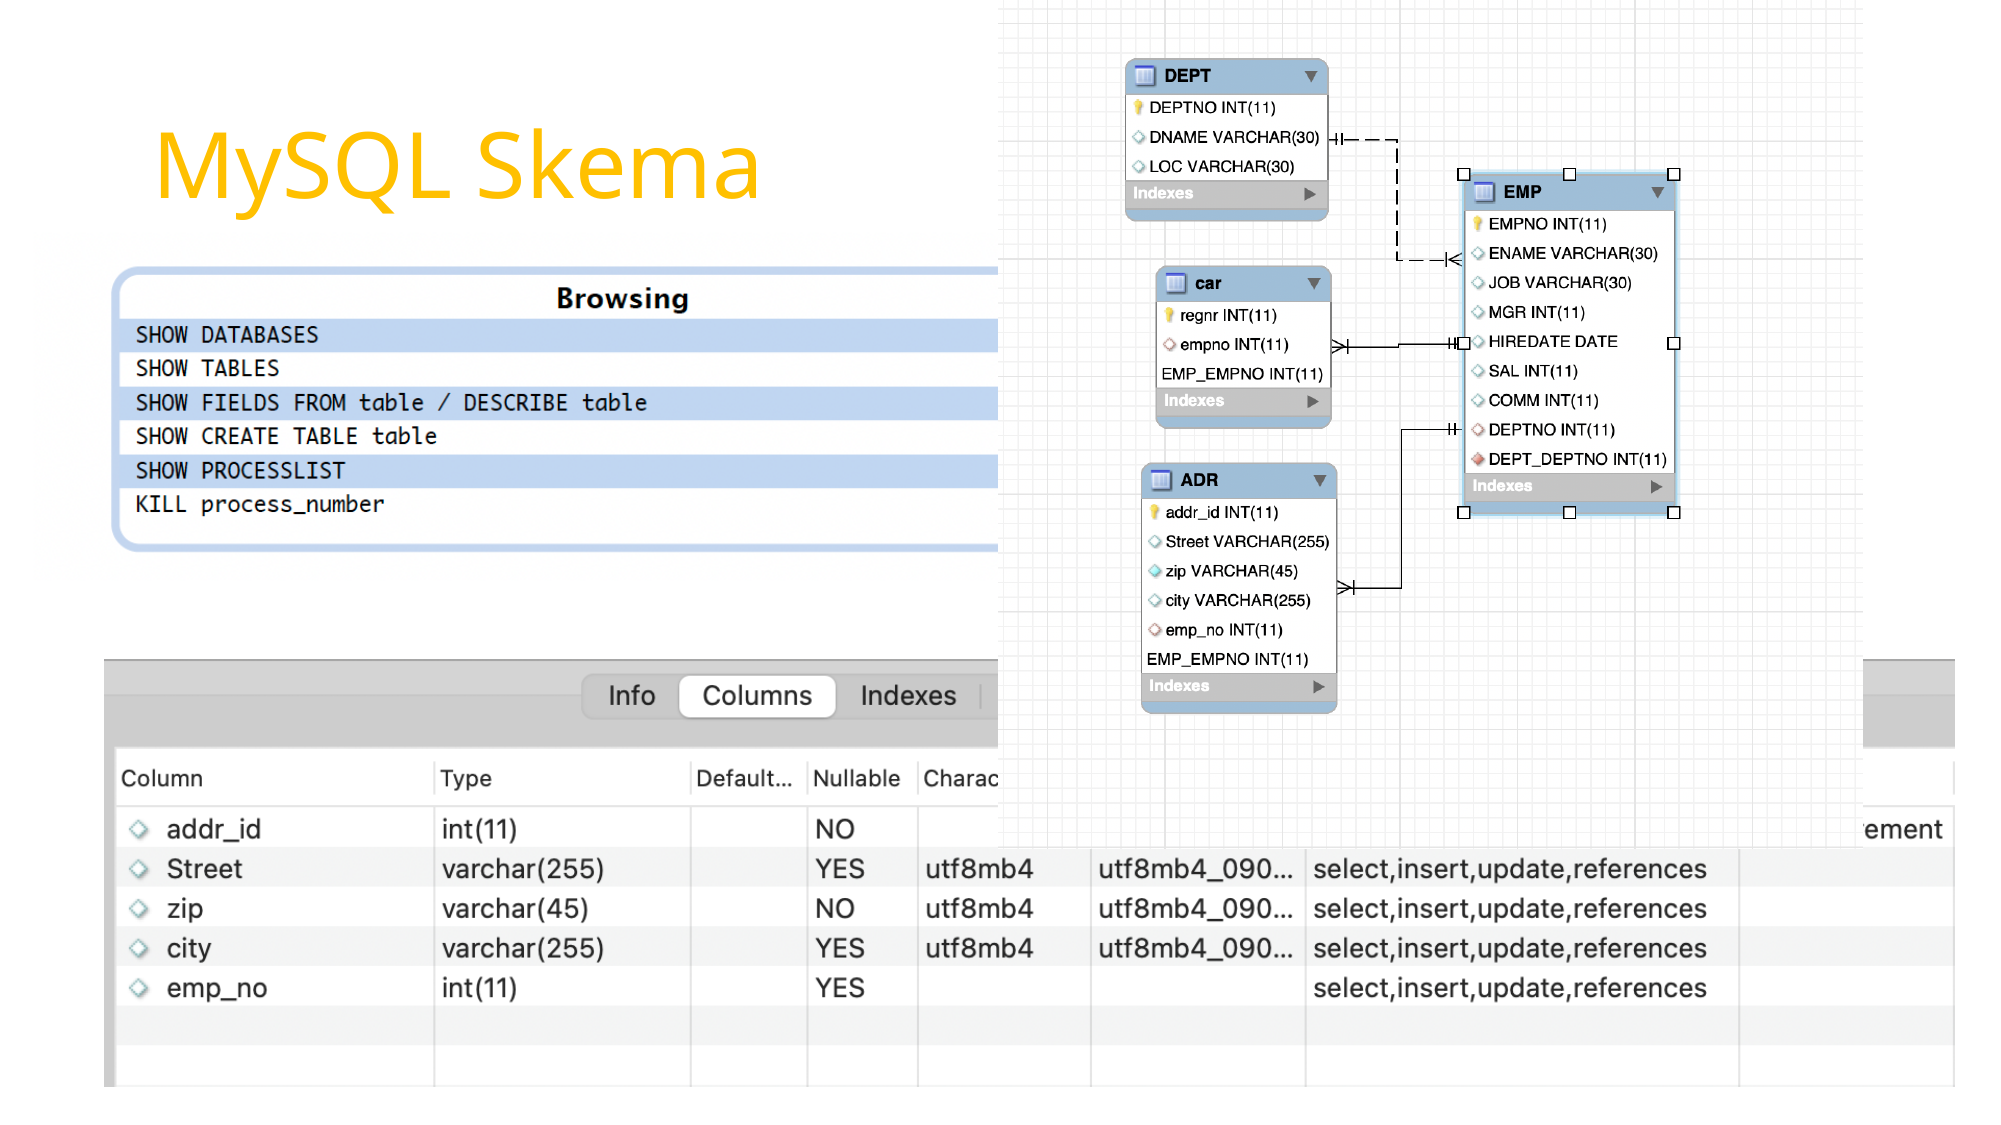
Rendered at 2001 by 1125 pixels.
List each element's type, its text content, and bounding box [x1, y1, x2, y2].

picture [33, 0, 1955, 1087]
title MySQL Skema [137, 59, 998, 232]
